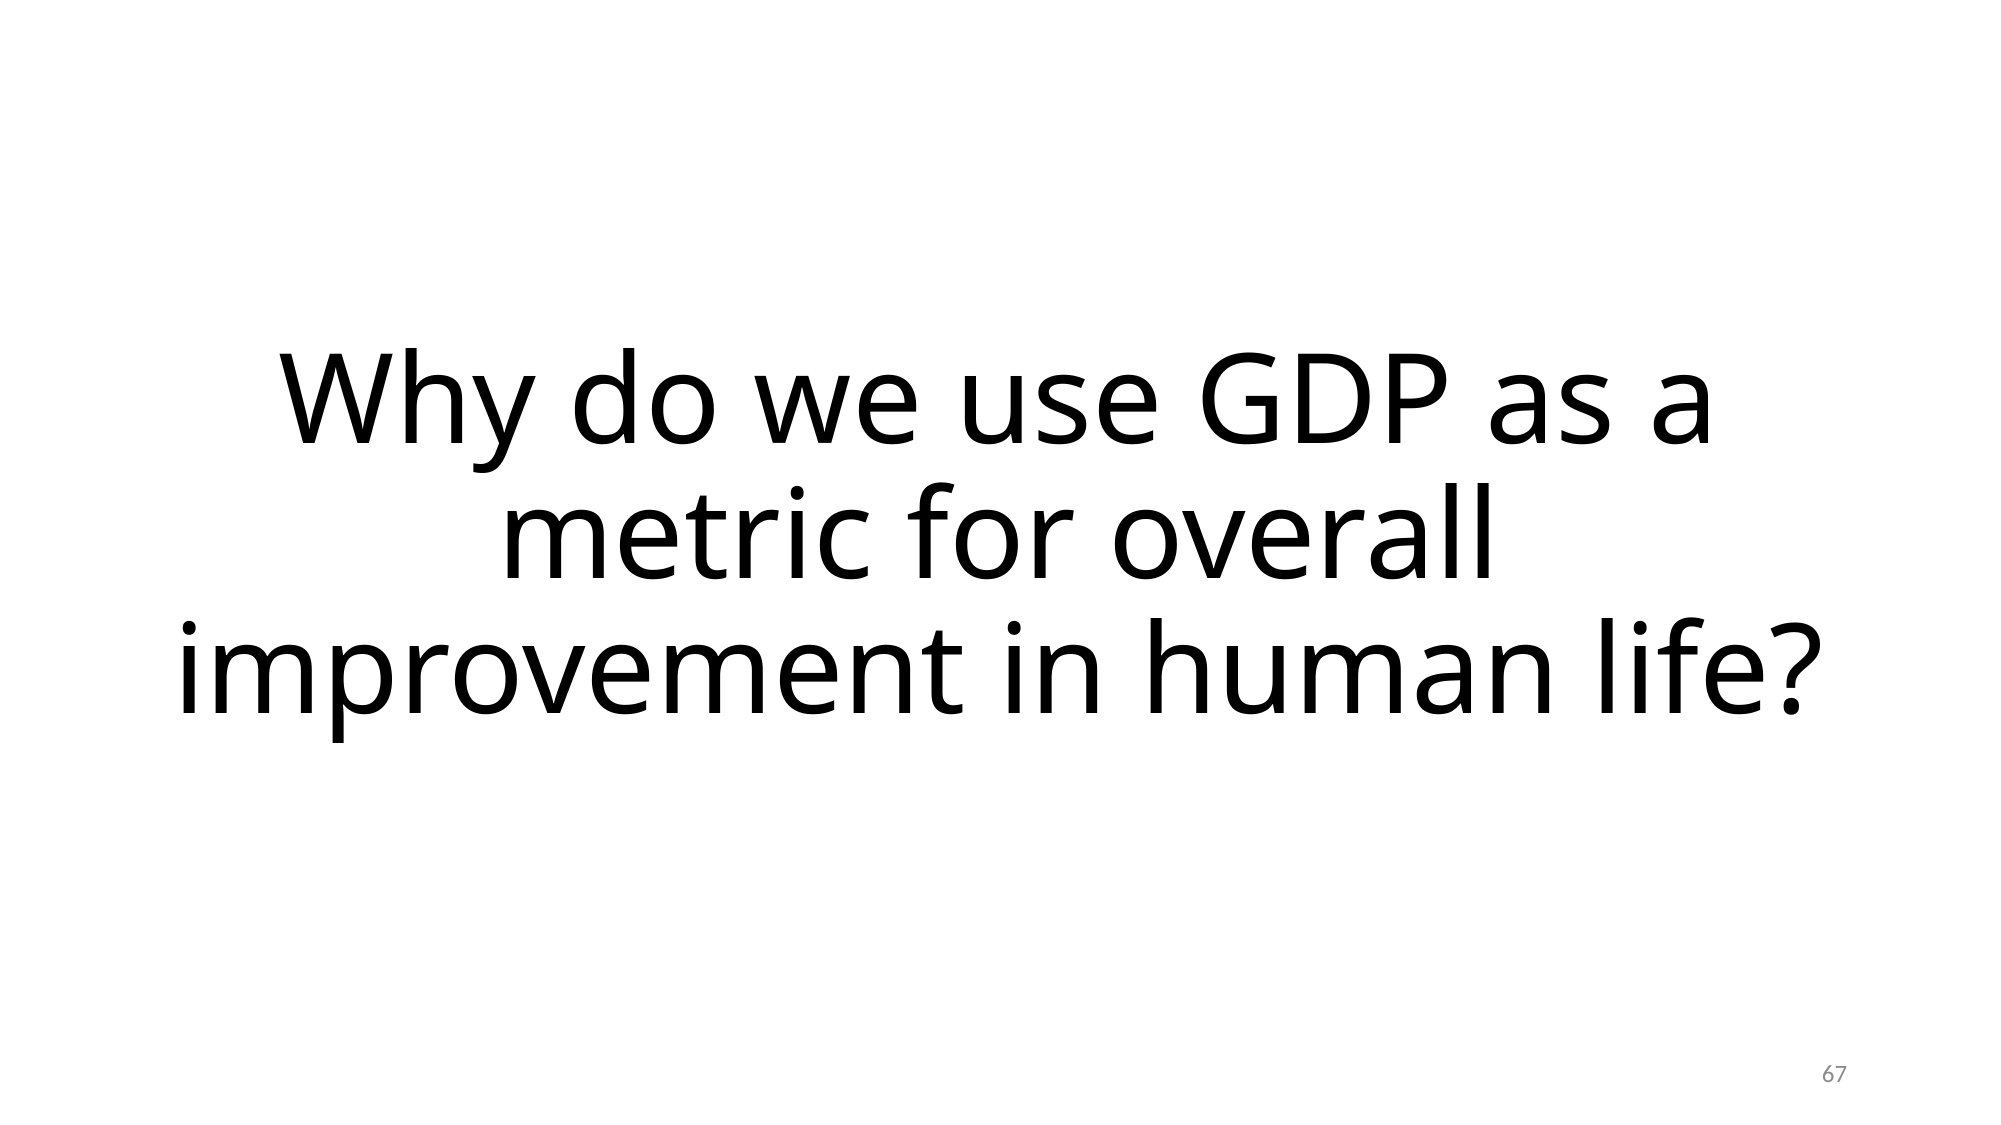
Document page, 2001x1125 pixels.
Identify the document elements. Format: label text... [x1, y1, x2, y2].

title Why do we use GDP as a metric for overall improvement in human life? [136, 280, 1862, 749]
slide_number 67 [1412, 1042, 1863, 1103]
